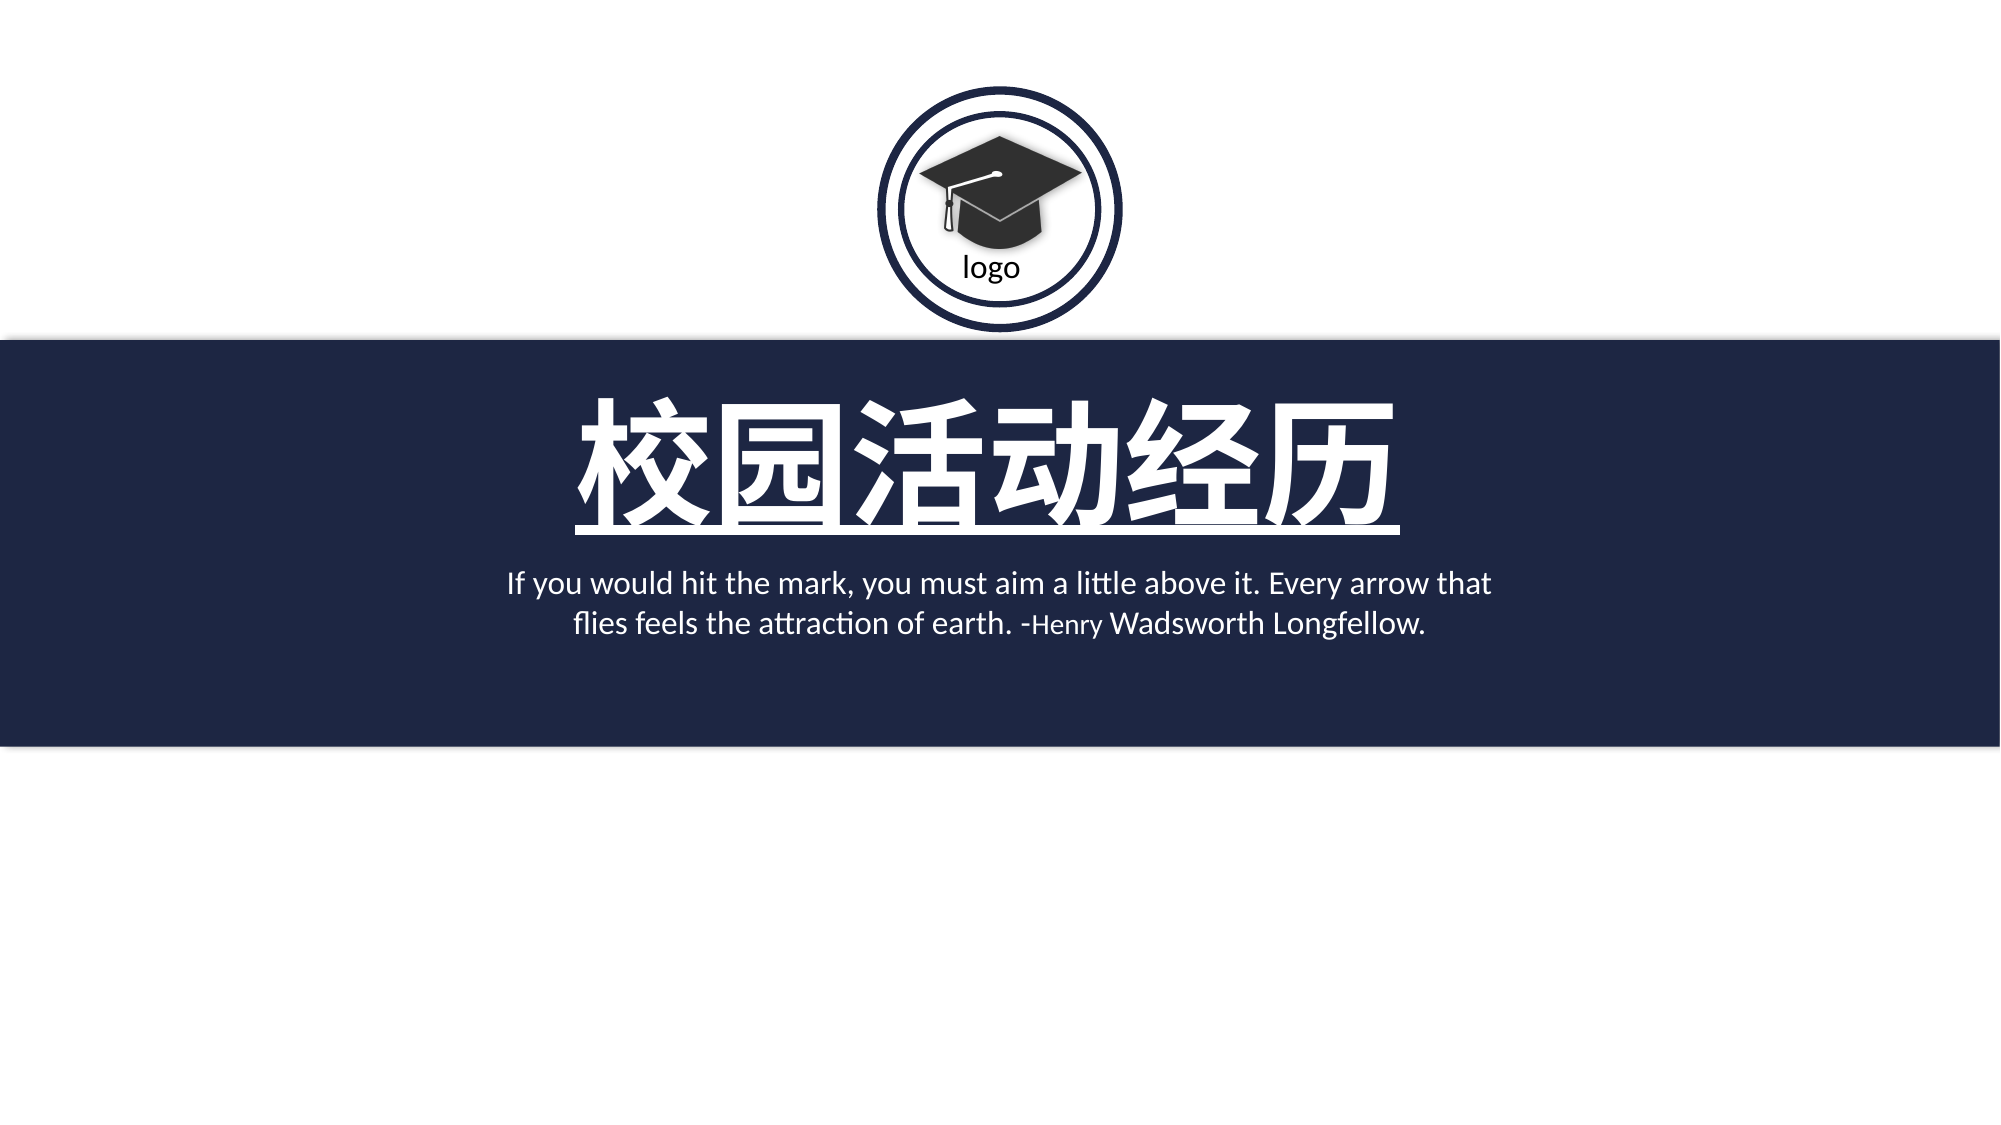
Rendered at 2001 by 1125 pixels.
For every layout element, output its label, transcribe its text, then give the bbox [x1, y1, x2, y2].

text_box [0, 339, 2000, 748]
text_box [881, 90, 1119, 329]
text_box If you would hit the mark, you must aim a little above it. Every arrow that flies feels the attraction of earth. -Henry Wadsworth Longfellow. [484, 553, 1516, 649]
text_box 校园活动经历 [560, 370, 1440, 550]
